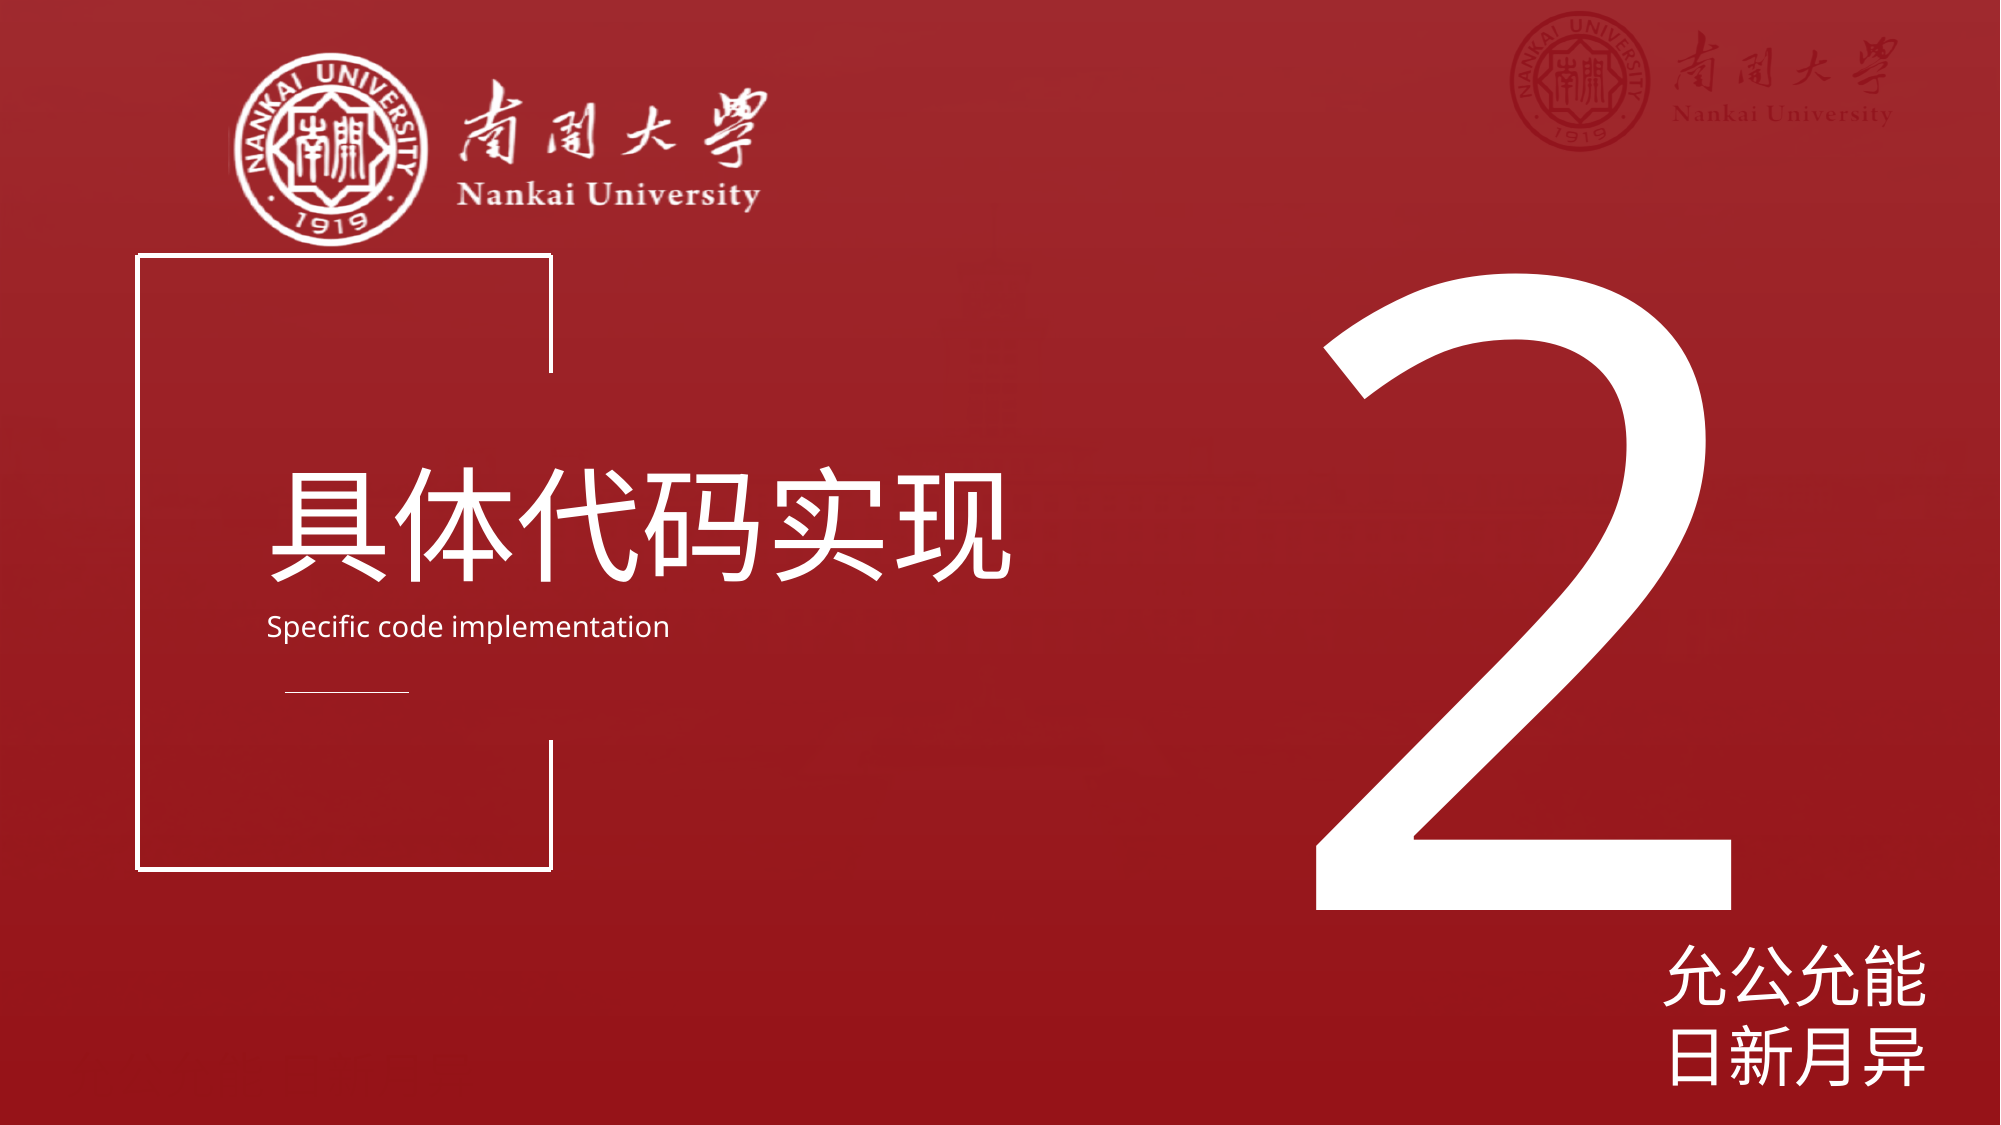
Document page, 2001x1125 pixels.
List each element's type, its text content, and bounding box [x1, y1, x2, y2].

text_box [137, 24, 1838, 1105]
picture [228, 49, 774, 250]
text_box [0, 0, 2000, 1125]
text_box 允公允能 日新月异 [1838, 927, 2000, 1103]
